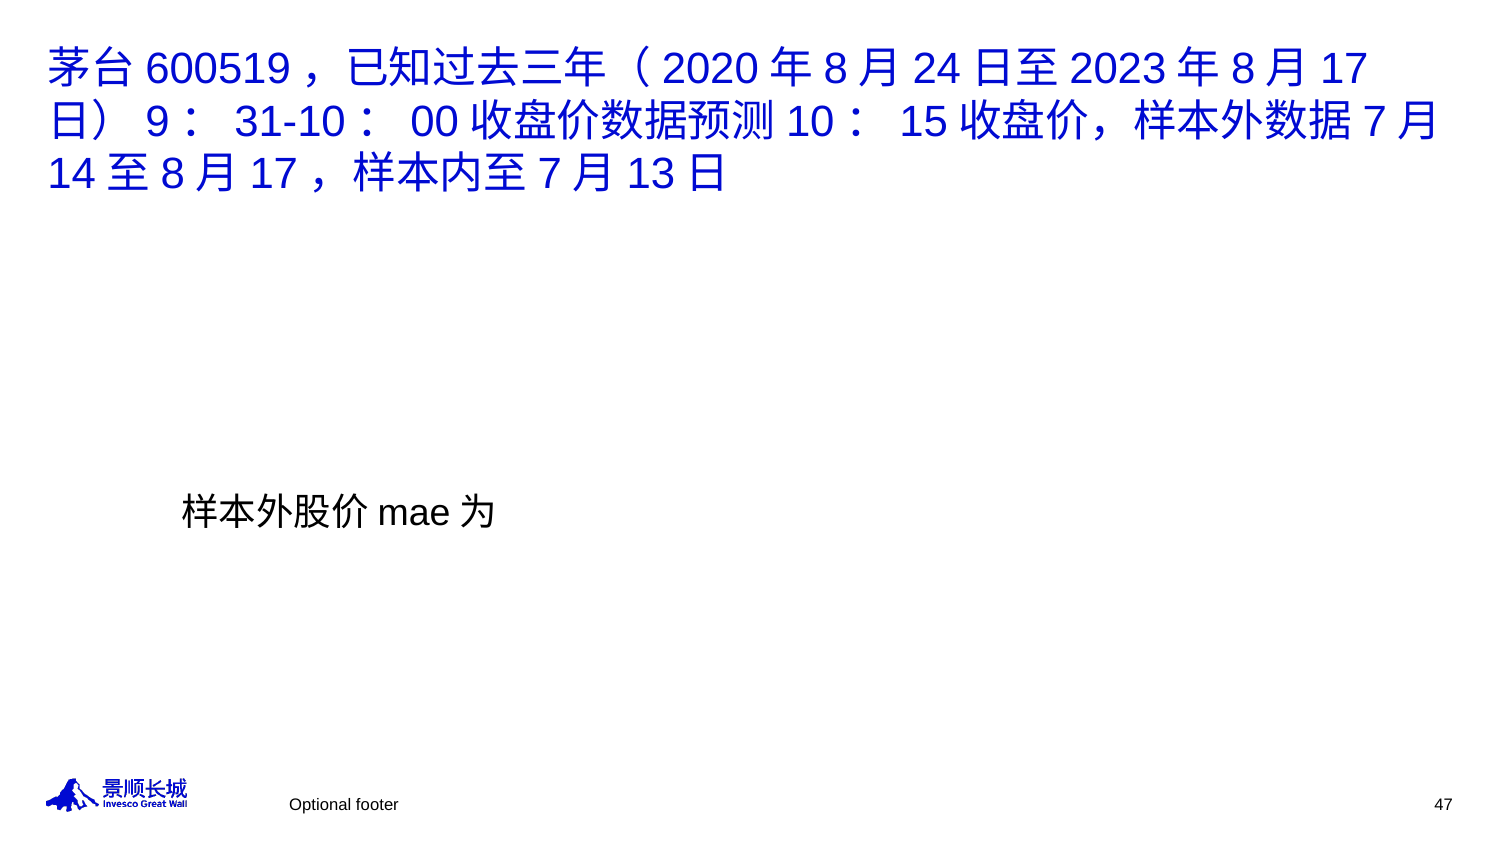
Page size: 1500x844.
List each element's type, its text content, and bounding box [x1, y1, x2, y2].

picture [46, 778, 187, 812]
text_box 样本外股价mae为 [181, 487, 1020, 533]
slide_number 47 [1394, 792, 1453, 815]
title 茅台600519，已知过去三年（2020年8月24日至2023年8月17日）9：31-10：00收盘价数据预测10：15收盘价，样本外数据7月14至8月17，样本内至7月13日 [47, 39, 1454, 148]
footer Optional footer [289, 792, 1258, 815]
